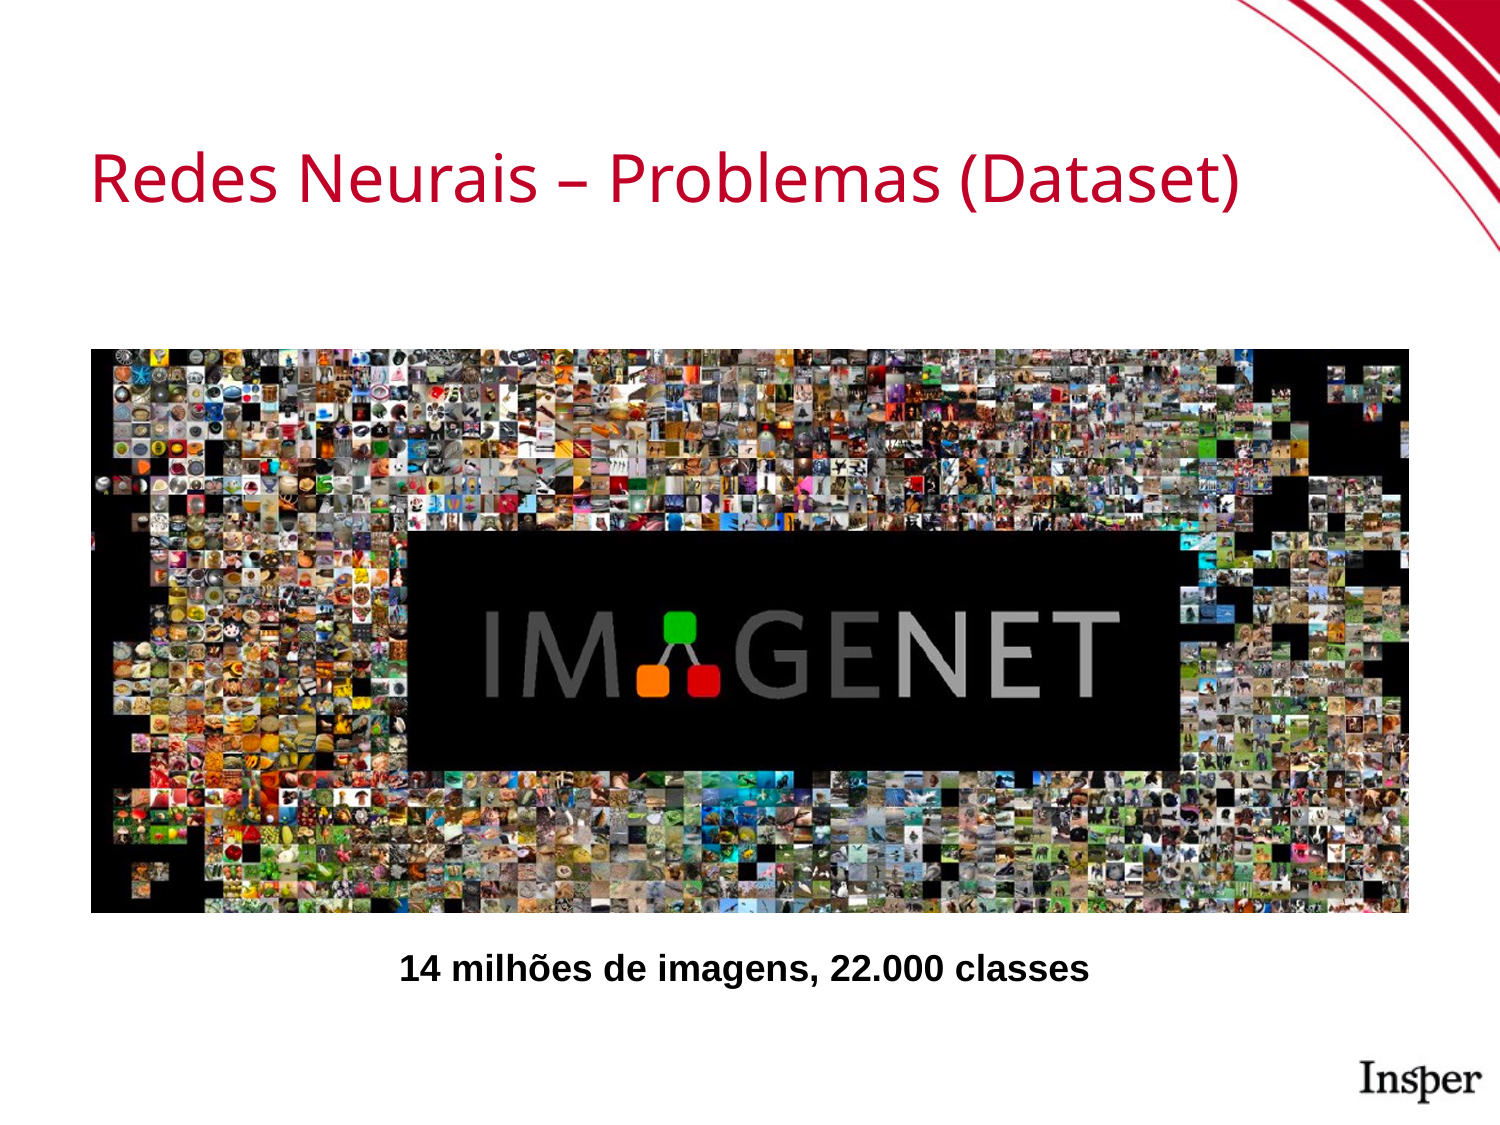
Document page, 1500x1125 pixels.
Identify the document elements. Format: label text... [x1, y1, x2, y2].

text_box 14 milhões de imagens, 22.000 classes [374, 936, 1125, 996]
picture [0, 0, 1500, 1125]
title Redes Neurais – Problemas (Dataset) [75, 128, 1425, 230]
